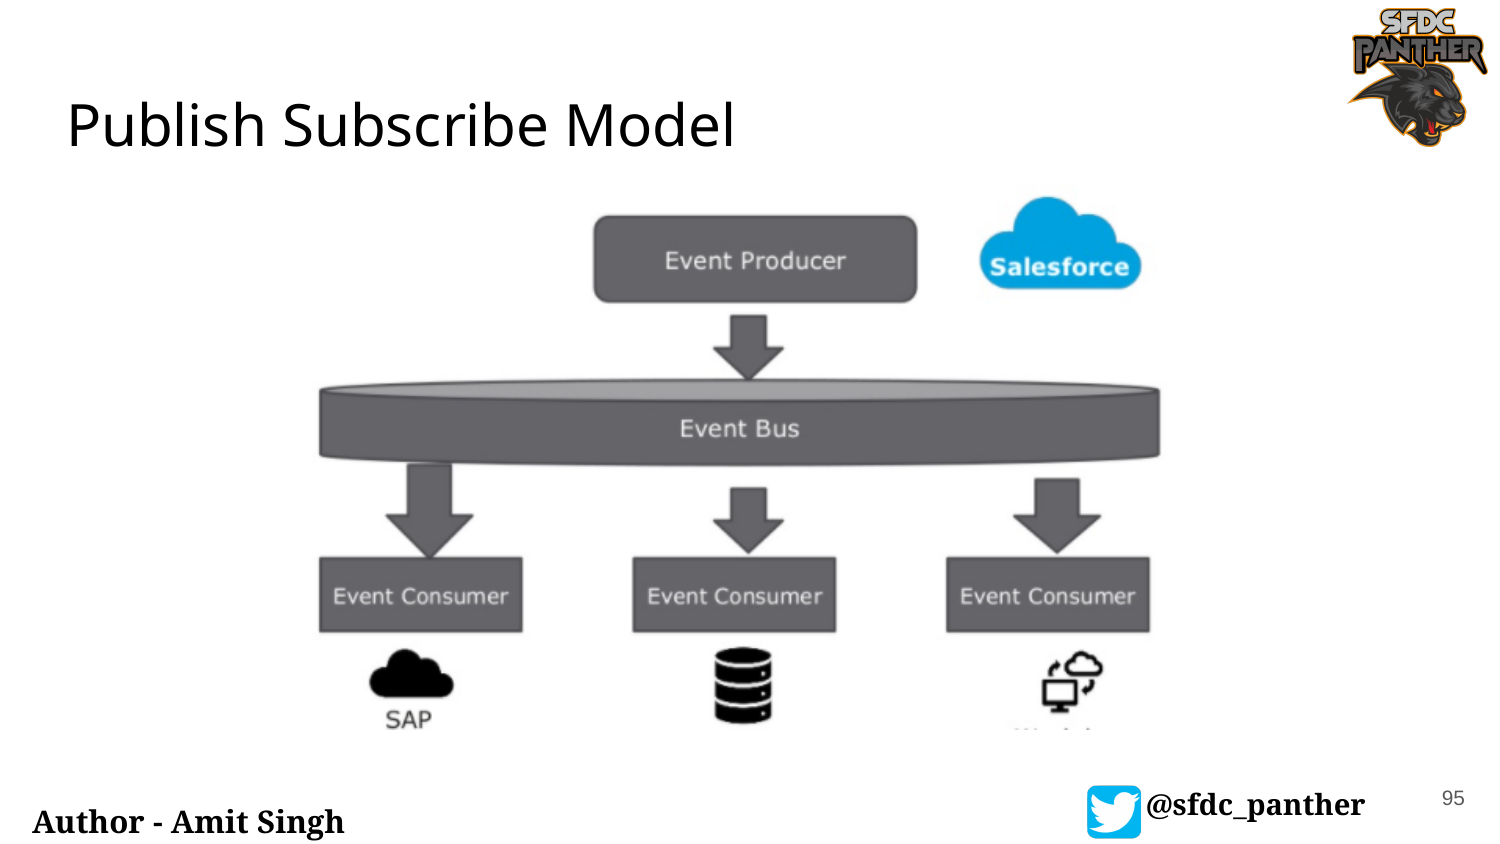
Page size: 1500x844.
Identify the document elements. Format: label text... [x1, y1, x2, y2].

slide_number 95 [1389, 764, 1480, 830]
picture [1085, 784, 1144, 842]
picture [1347, 8, 1488, 147]
title Publish Subscribe Model [51, 72, 1449, 167]
picture [113, 166, 1357, 730]
